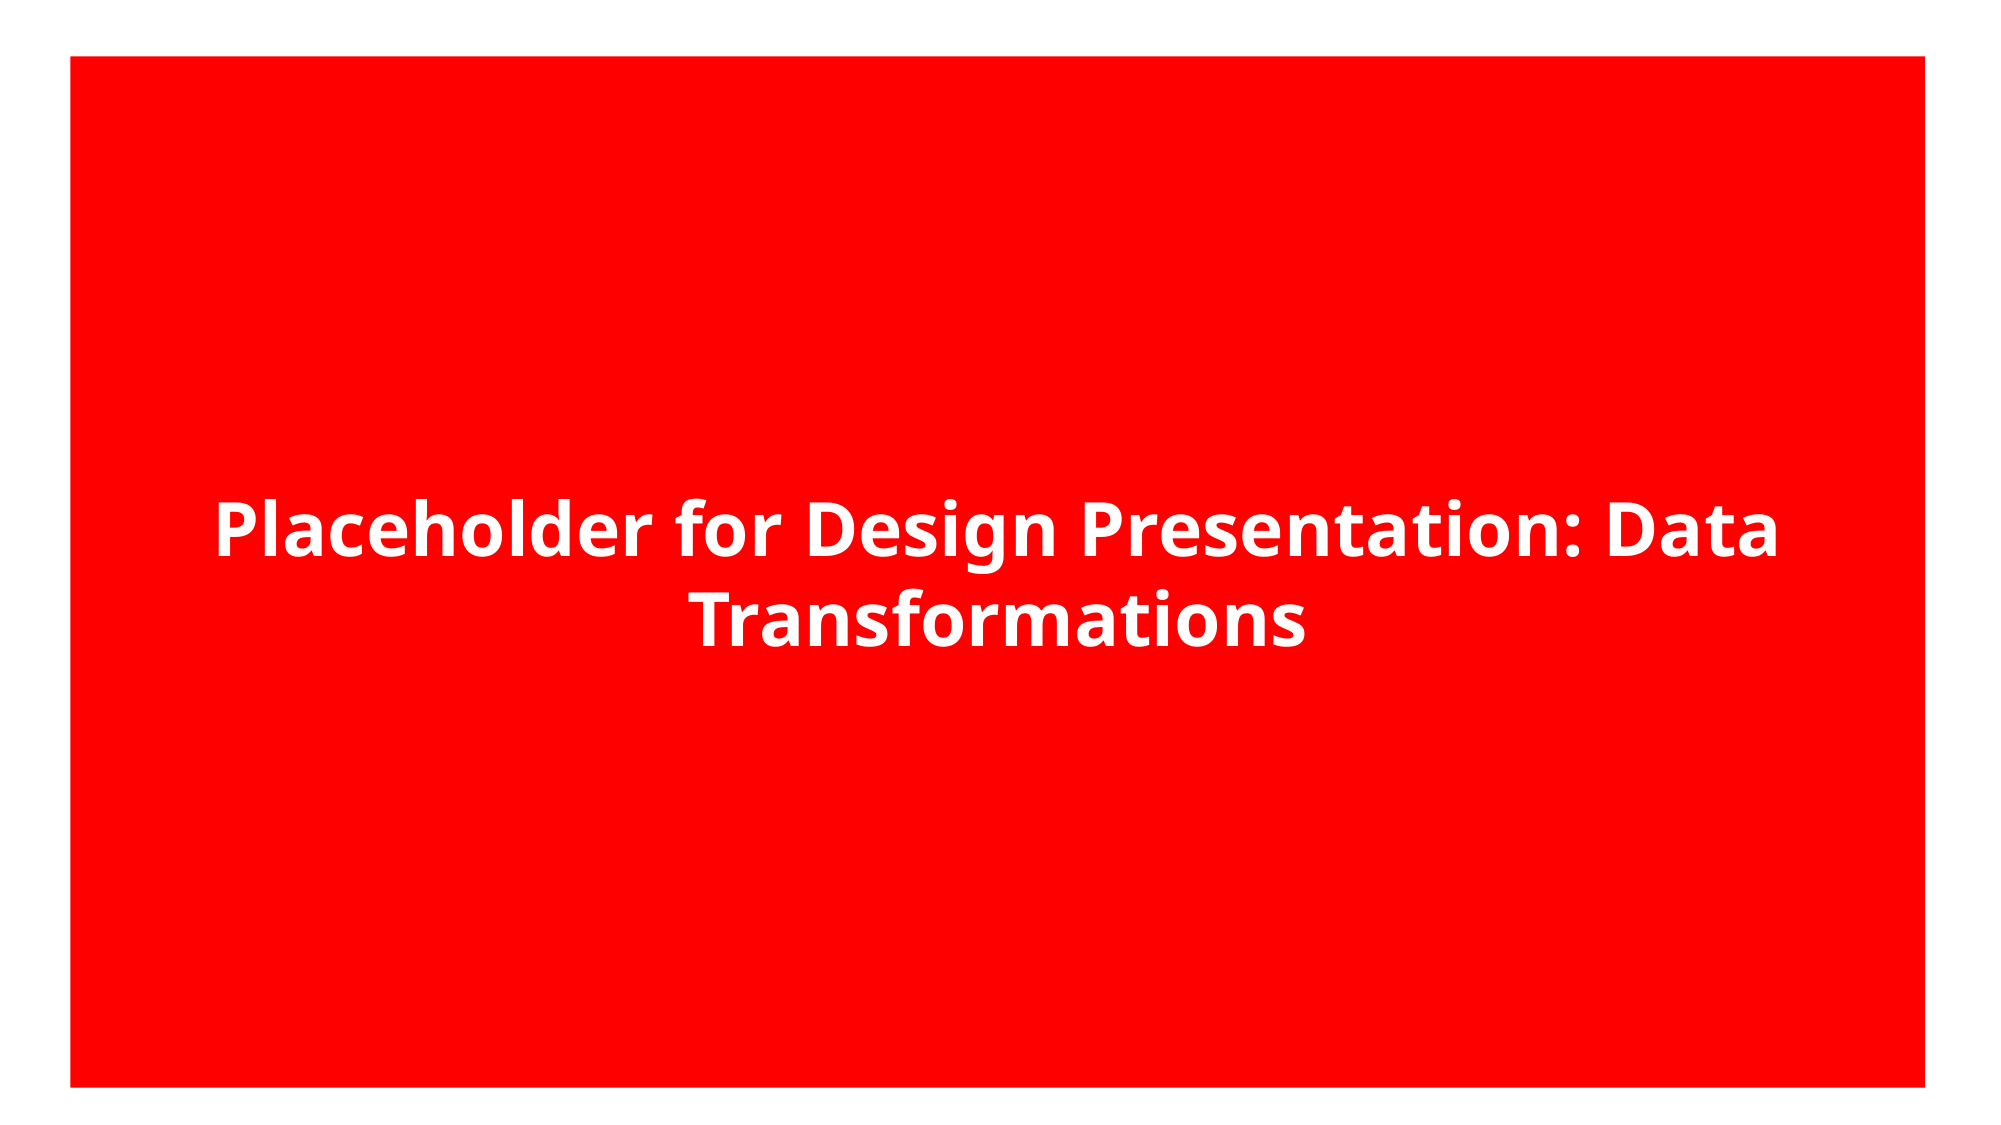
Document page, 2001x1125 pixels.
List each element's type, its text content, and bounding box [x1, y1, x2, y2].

text_box Placeholder for Design Presentation: Data Transformations [70, 56, 1926, 1088]
